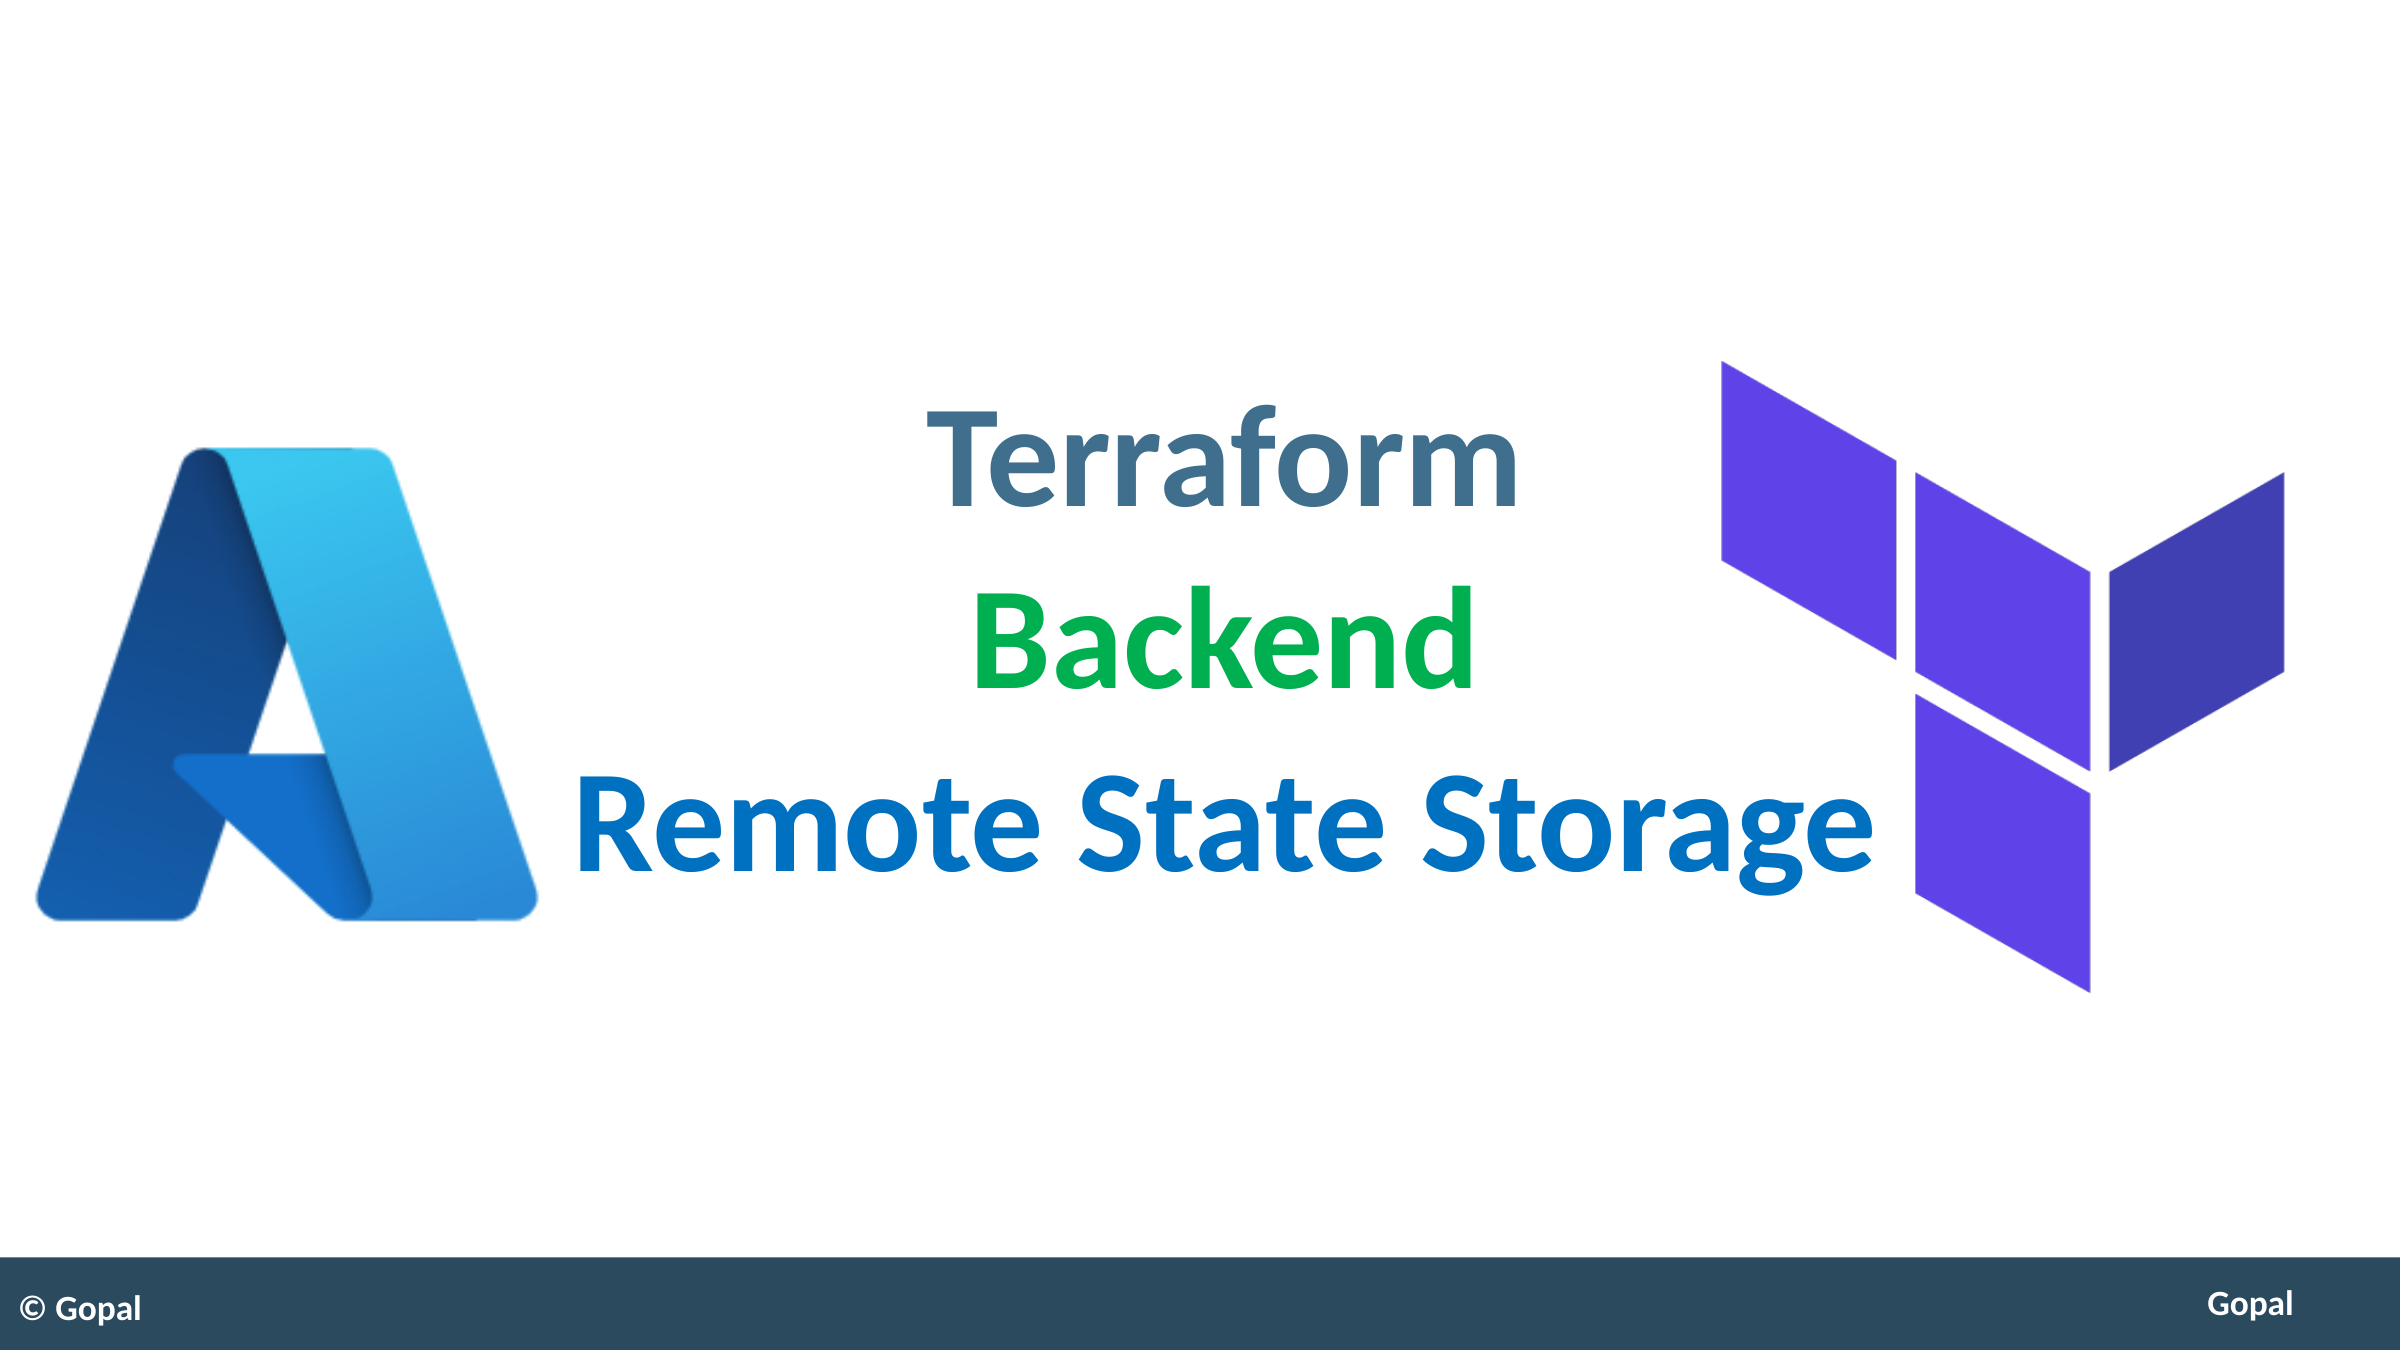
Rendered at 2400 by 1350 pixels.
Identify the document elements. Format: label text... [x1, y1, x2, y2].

text_box [1200, 675, 1250, 725]
list Terraform Backend Remote State Storage [528, 371, 1612, 753]
footer © Gopal [0, 1269, 810, 1342]
picture [12, 417, 561, 947]
picture [1622, 296, 2382, 1056]
text_box [1175, 650, 1225, 700]
text_box [1200, 675, 1743, 1218]
